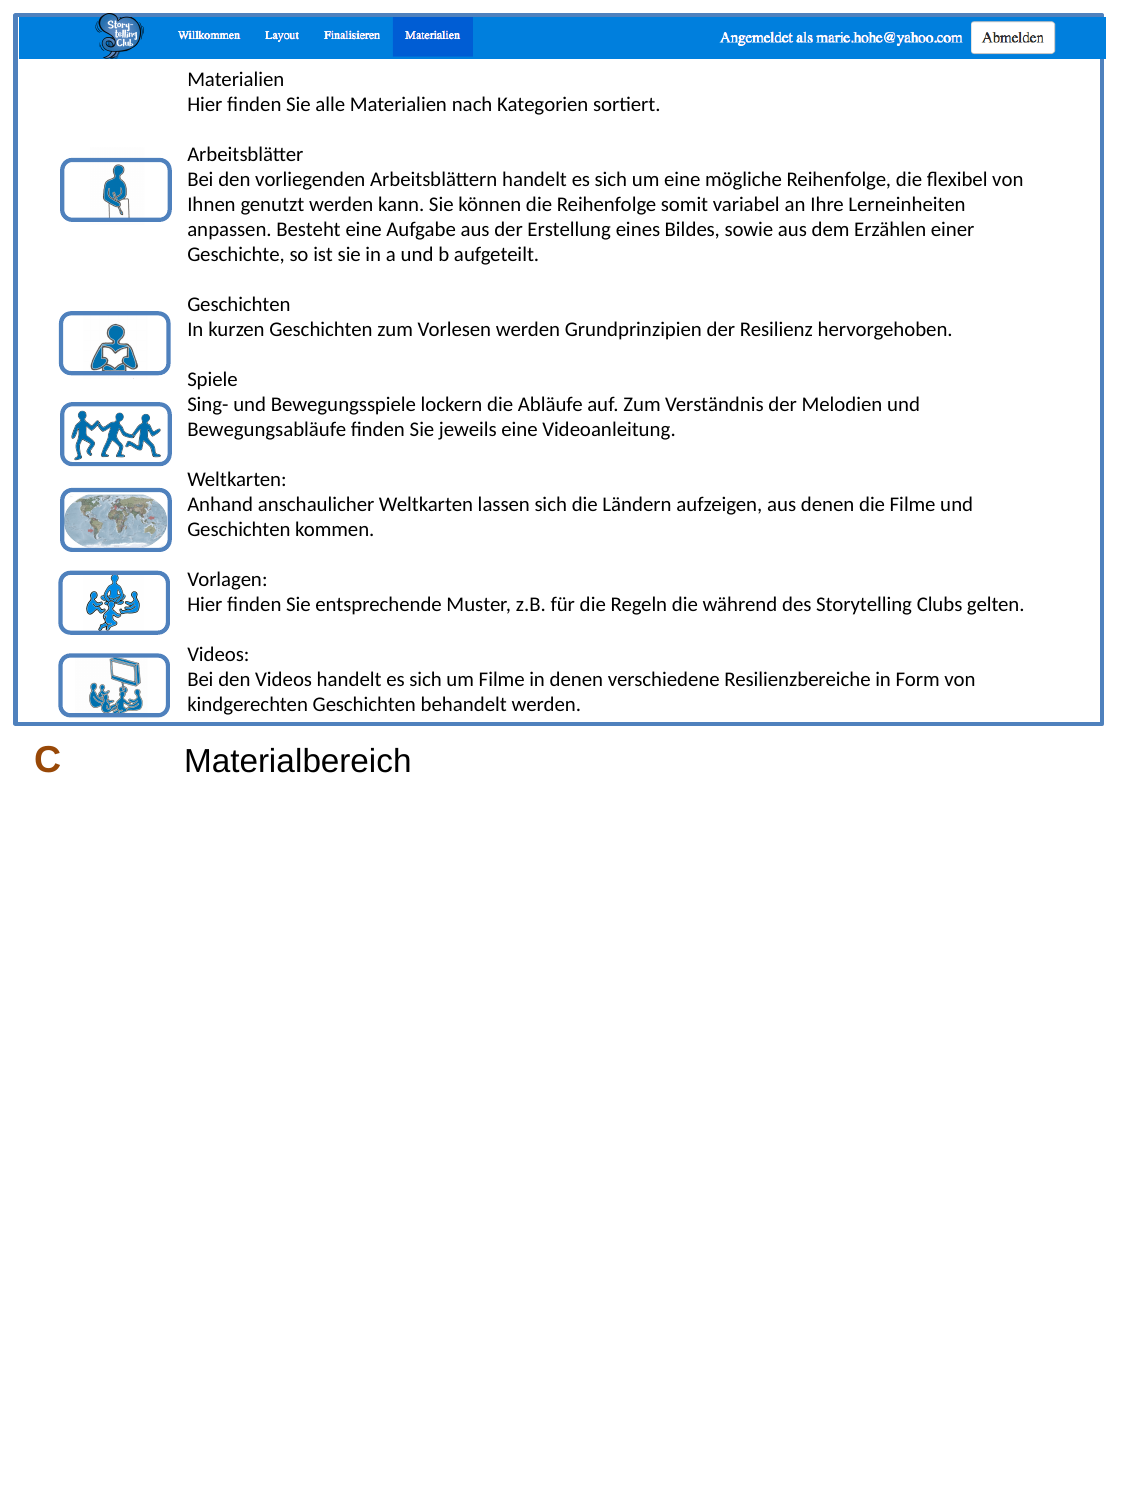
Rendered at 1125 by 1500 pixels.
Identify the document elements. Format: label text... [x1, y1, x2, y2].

text_box Materialien Hier finden Sie alle Materialien nach Kategorien sortiert. Arbeitsblätter Bei den vorliegenden Arbeitsblättern handelt es sich um eine mögliche Reihenfolge, die flexibel von Ihnen genutzt werden kann. Sie können die Reihenfolge somit variabel an Ihre Lerneinheiten anpassen. Besteht eine Aufgabe aus der Erstellung eines Bildes, sowie aus dem Erzählen einer Geschichte, so ist sie in a und b aufgeteilt. Geschichten In kurzen Geschichten zum Vorlesen werden Grundprinzipien der Resilienz hervorgehoben. Spiele Sing- und Bewegungsspiele lockern die Abläufe auf. Zum Verständnis der Melodien und Bewegungsabläufe finden Sie jeweils eine Videoanleitung. Weltkarten: Anhand anschaulicher Weltkarten lassen sich die Ländern aufzeigen, aus denen die Filme und Geschichten kommen. Vorlagen: Hier finden Sie entsprechende Muster, z.B. für die Regeln die während des Storytelling Clubs gelten. Videos: Bei den Videos handelt es sich um Filme in denen verschiedene Resilienzbereiche in Form von kindgerechten Geschichten behandelt werden. [172, 67, 1059, 773]
text_box [1059, 67, 1104, 726]
subtitle C Materialbereich [19, 727, 1106, 1437]
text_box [61, 404, 170, 465]
picture [64, 494, 167, 549]
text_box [60, 655, 169, 720]
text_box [60, 310, 169, 379]
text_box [61, 146, 170, 225]
text_box [60, 487, 172, 500]
picture [18, 13, 1107, 59]
text_box [13, 60, 172, 726]
text_box [13, 13, 93, 22]
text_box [60, 572, 169, 636]
